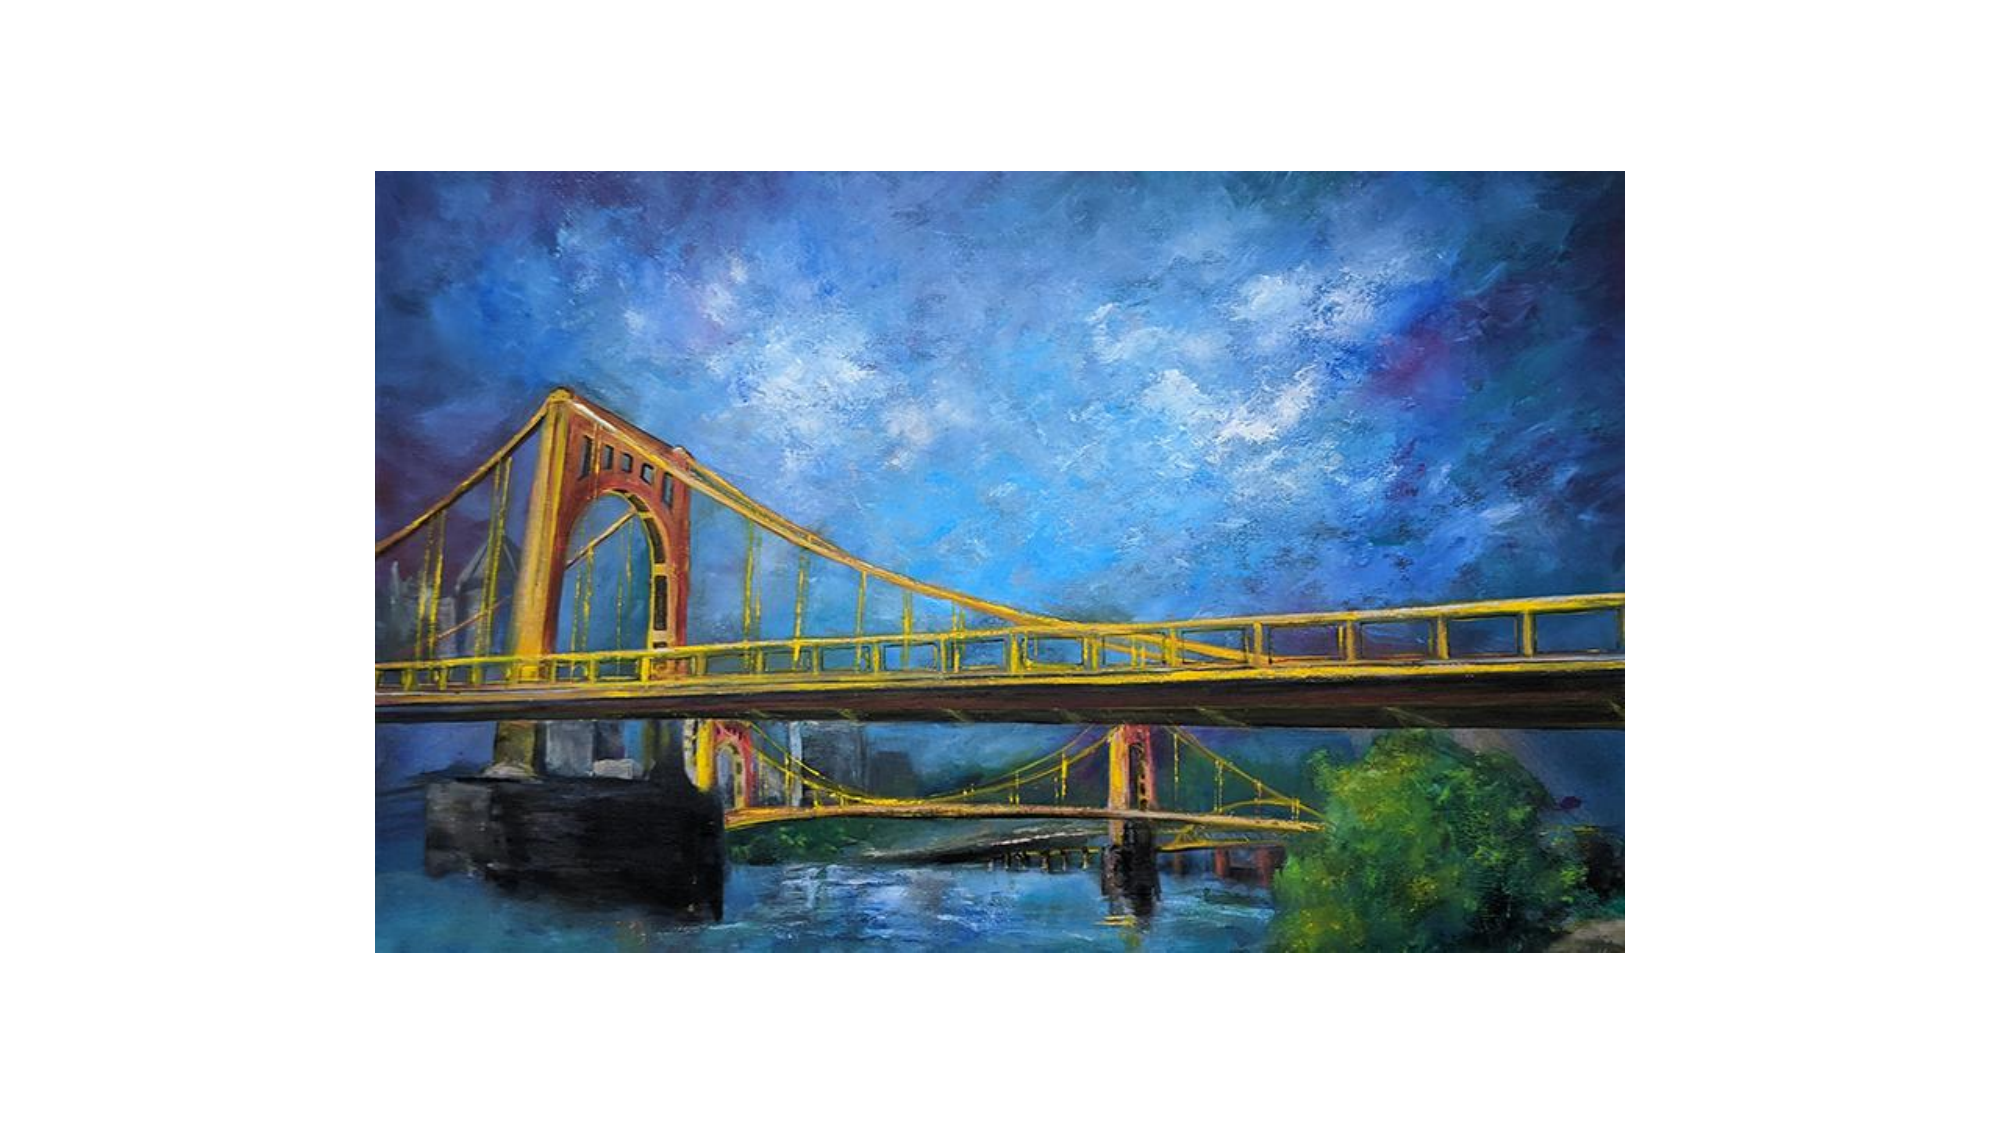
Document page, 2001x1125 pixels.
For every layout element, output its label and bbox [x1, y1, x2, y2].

picture [374, 171, 1626, 954]
